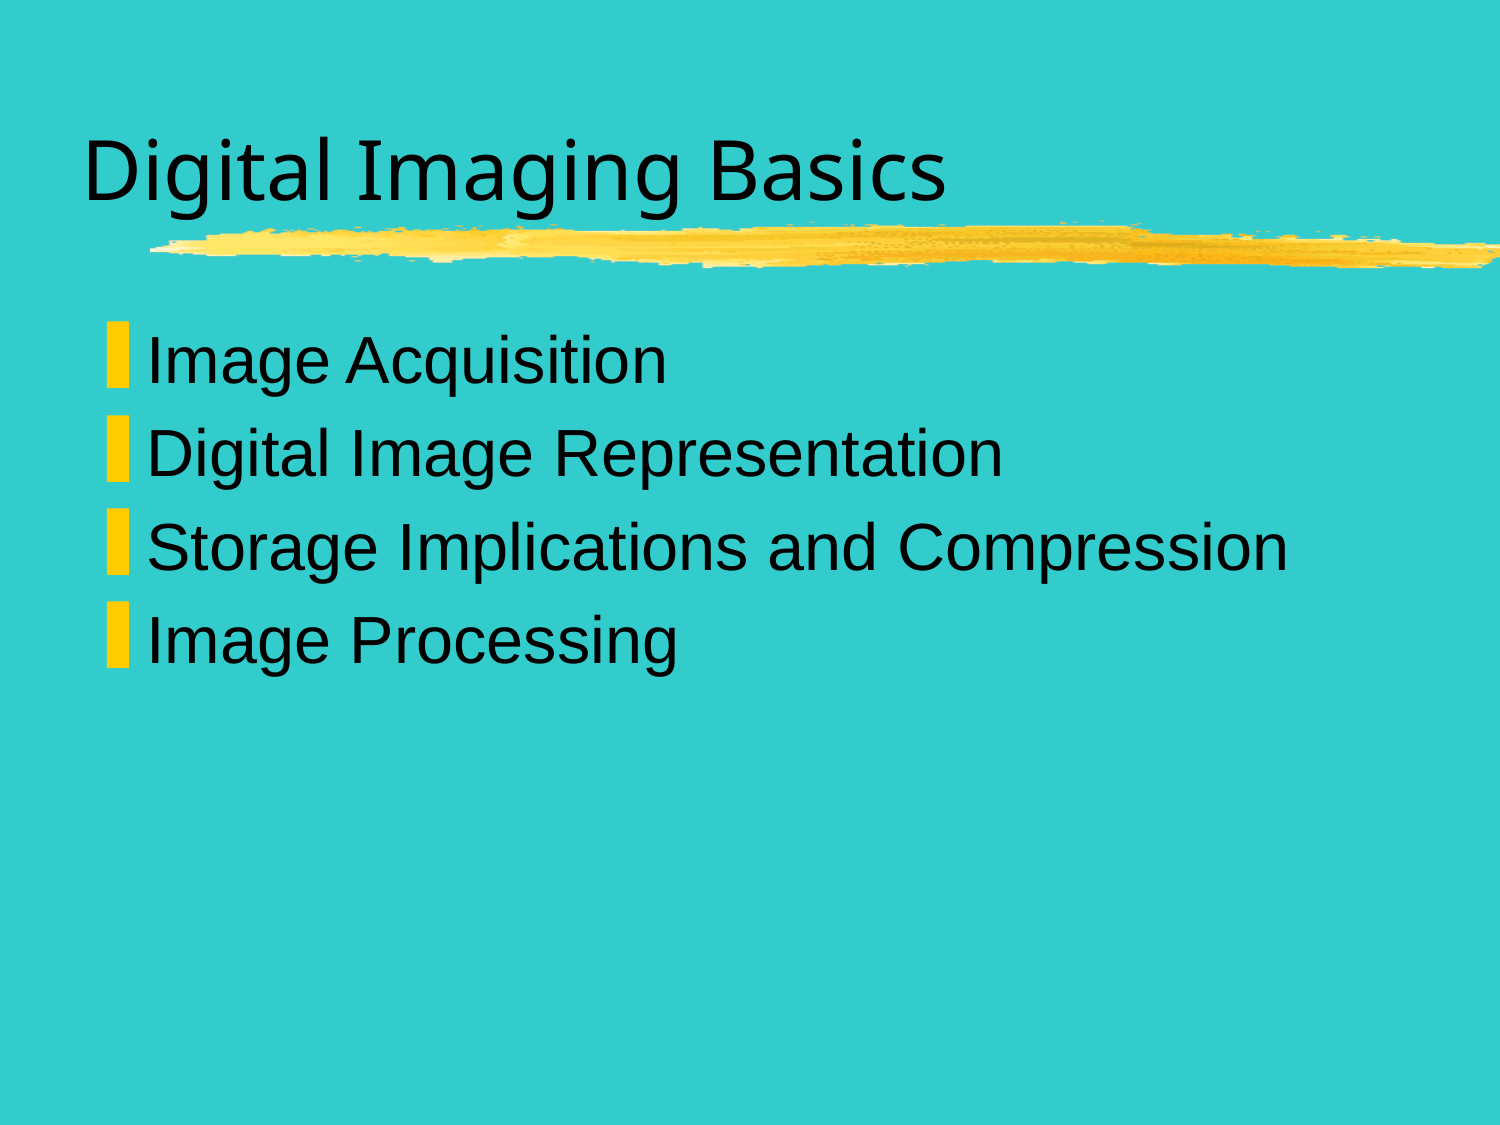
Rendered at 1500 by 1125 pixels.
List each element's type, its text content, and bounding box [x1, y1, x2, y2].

title Digital Imaging Basics [66, 37, 1342, 225]
picture [150, 215, 1500, 279]
list Image Acquisition Digital Image Representation Storage Implications and Compression Image Processing [75, 309, 1417, 994]
